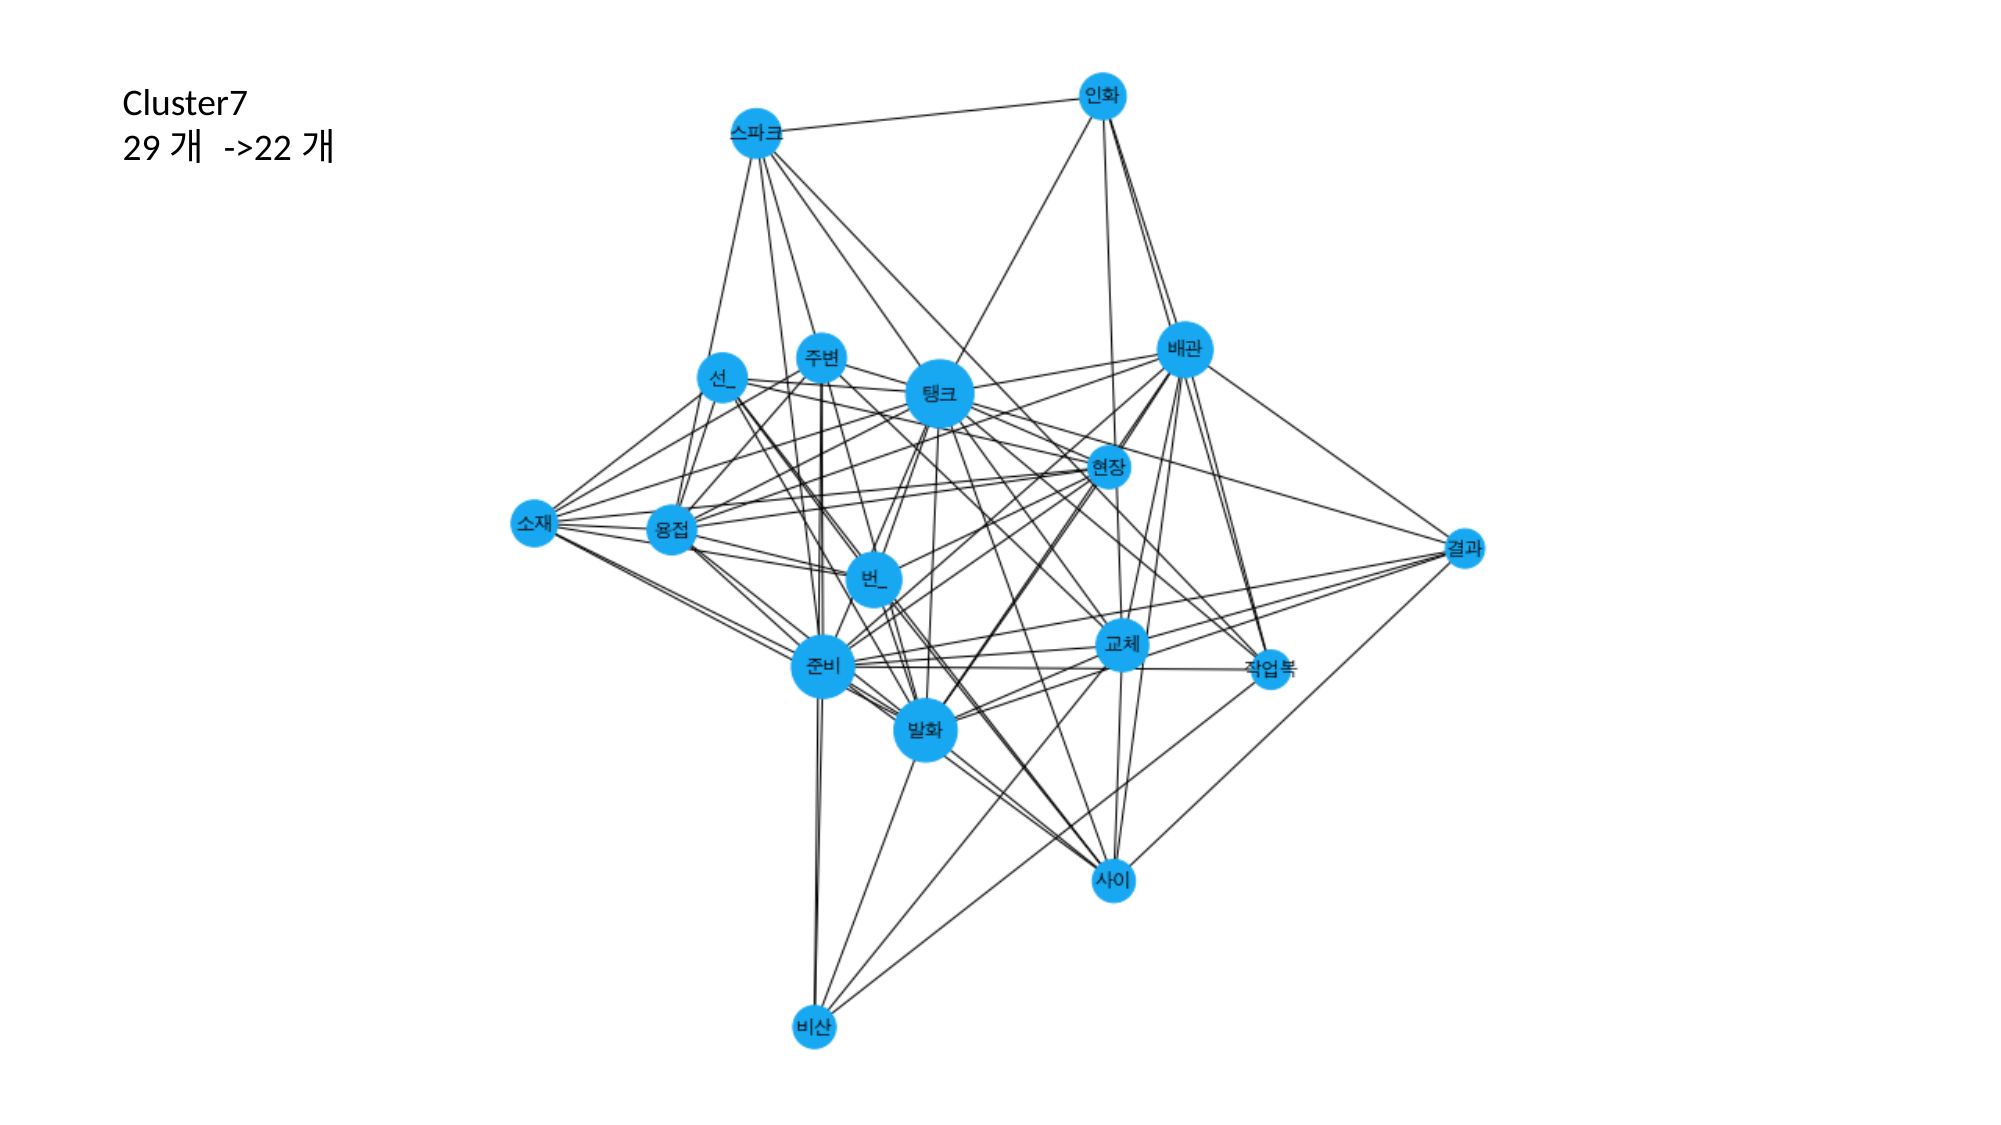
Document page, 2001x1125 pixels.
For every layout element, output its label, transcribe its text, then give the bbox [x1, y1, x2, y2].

picture [437, 0, 1563, 1125]
text_box Cluster7 29개 ->22개 [108, 70, 382, 176]
